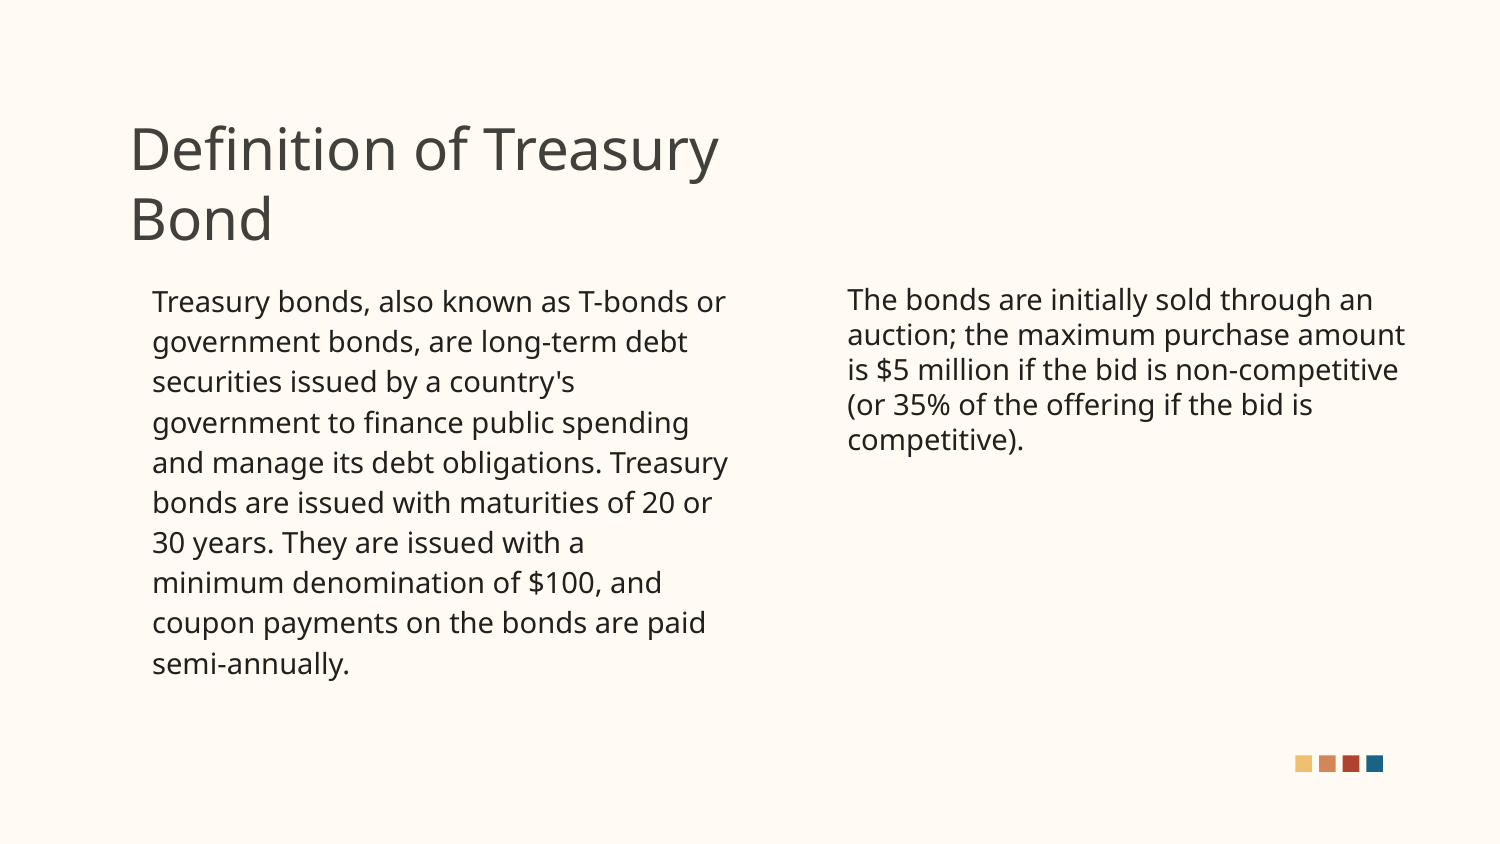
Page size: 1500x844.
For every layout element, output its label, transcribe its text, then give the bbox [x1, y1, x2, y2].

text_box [918, 240, 997, 319]
title Definition of Treasury Bond [114, 97, 769, 264]
subtitle Treasury bonds, also known as T-bonds or government bonds, are long-term debt securities issued by a country's government to finance public spending and manage its debt obligations. Treasury bonds are issued with maturities of 20 or 30 years. They are issued with a minimum denomination of $100, and coupon payments on the bonds are paid semi-annually. [137, 263, 750, 662]
text_box The bonds are initially sold through an auction; the maximum purchase amount is $5 million if the bid is non-competitive (or 35% of the offering if the bid is competitive). [832, 273, 1446, 464]
